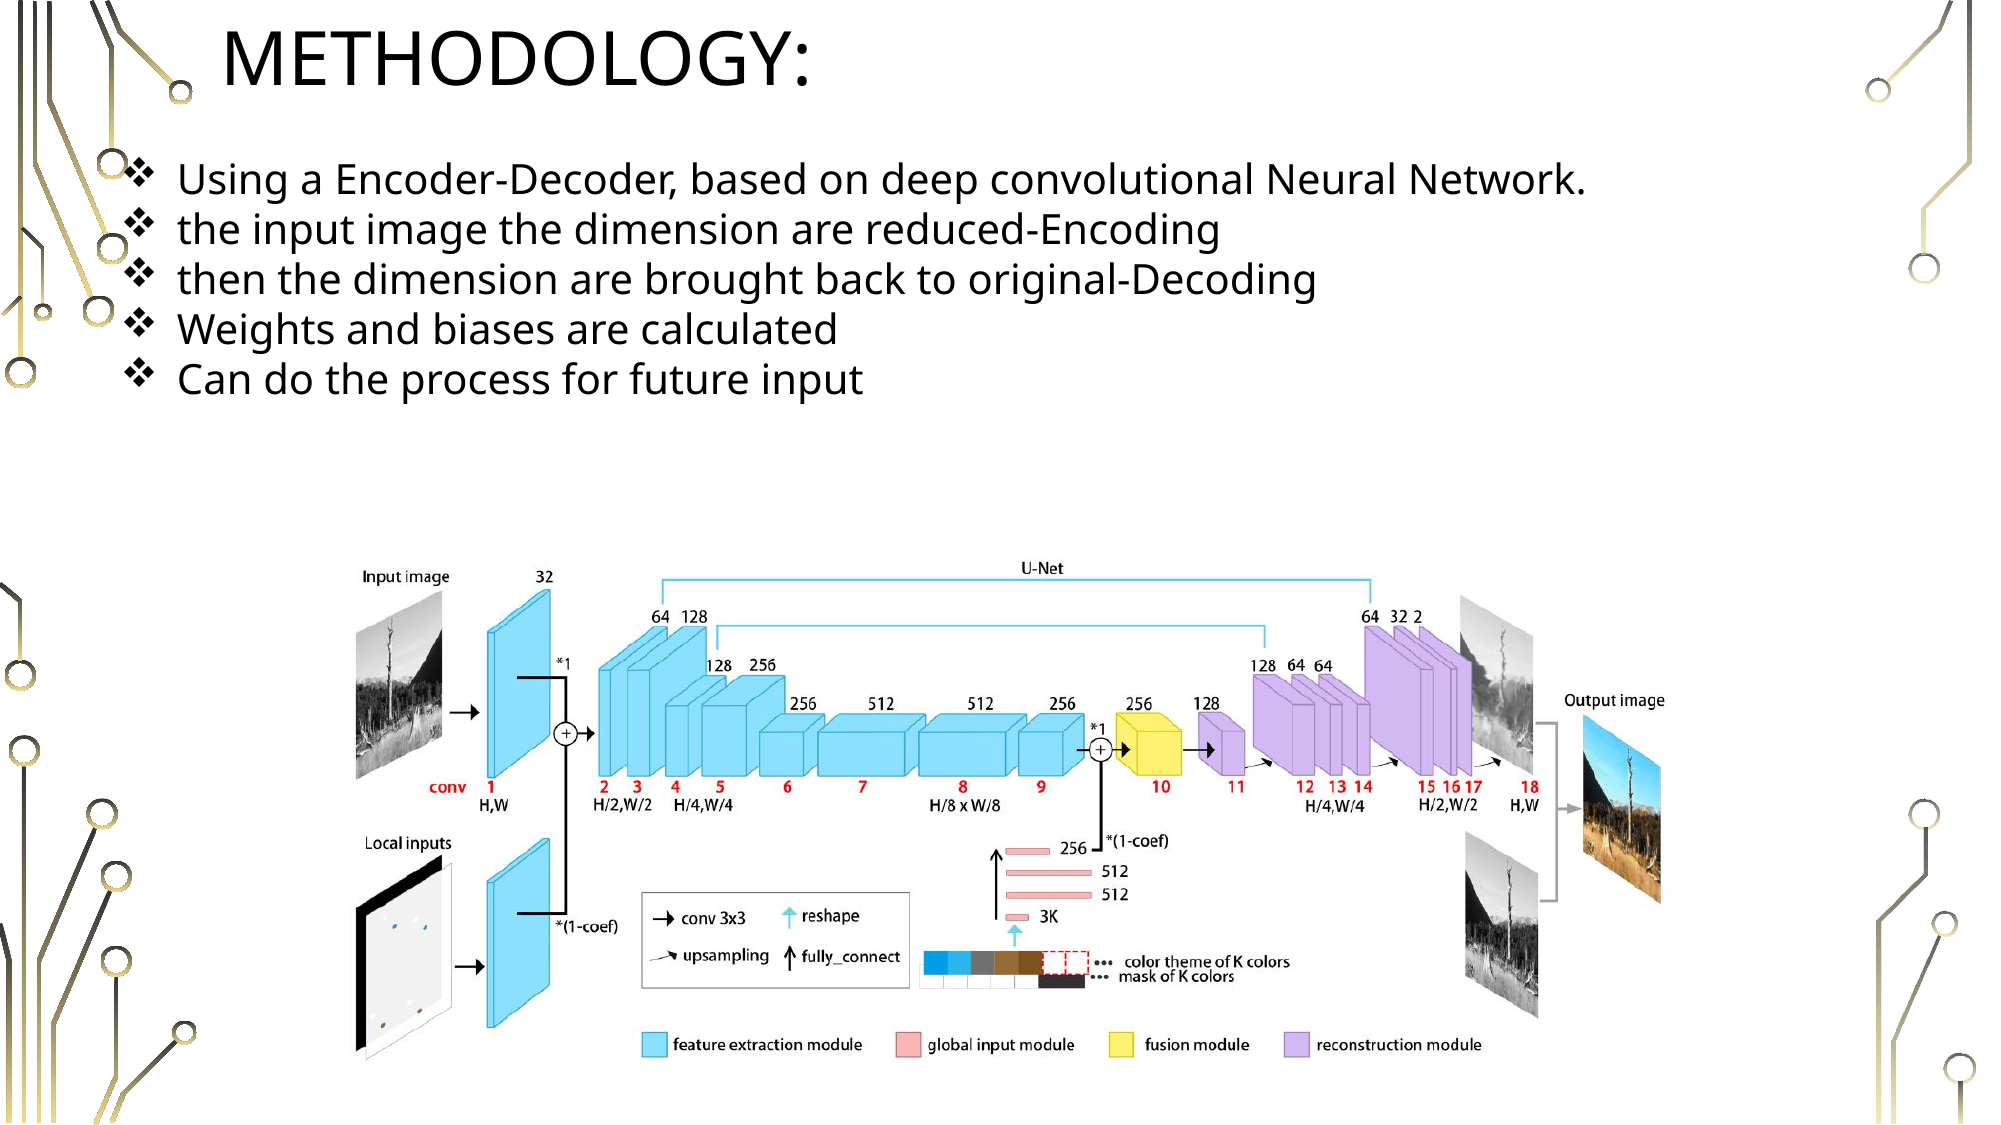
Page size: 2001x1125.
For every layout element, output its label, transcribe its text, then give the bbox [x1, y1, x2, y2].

title Methodology: [205, 0, 1831, 228]
picture [205, 450, 1856, 1100]
text_box Using a Encoder-Decoder, based on deep convolutional Neural Network. the input image the dimension are reduced-Encoding then the dimension are brought back to original-Decoding Weights and biases are calculated Can do the process for future input [105, 145, 1603, 410]
